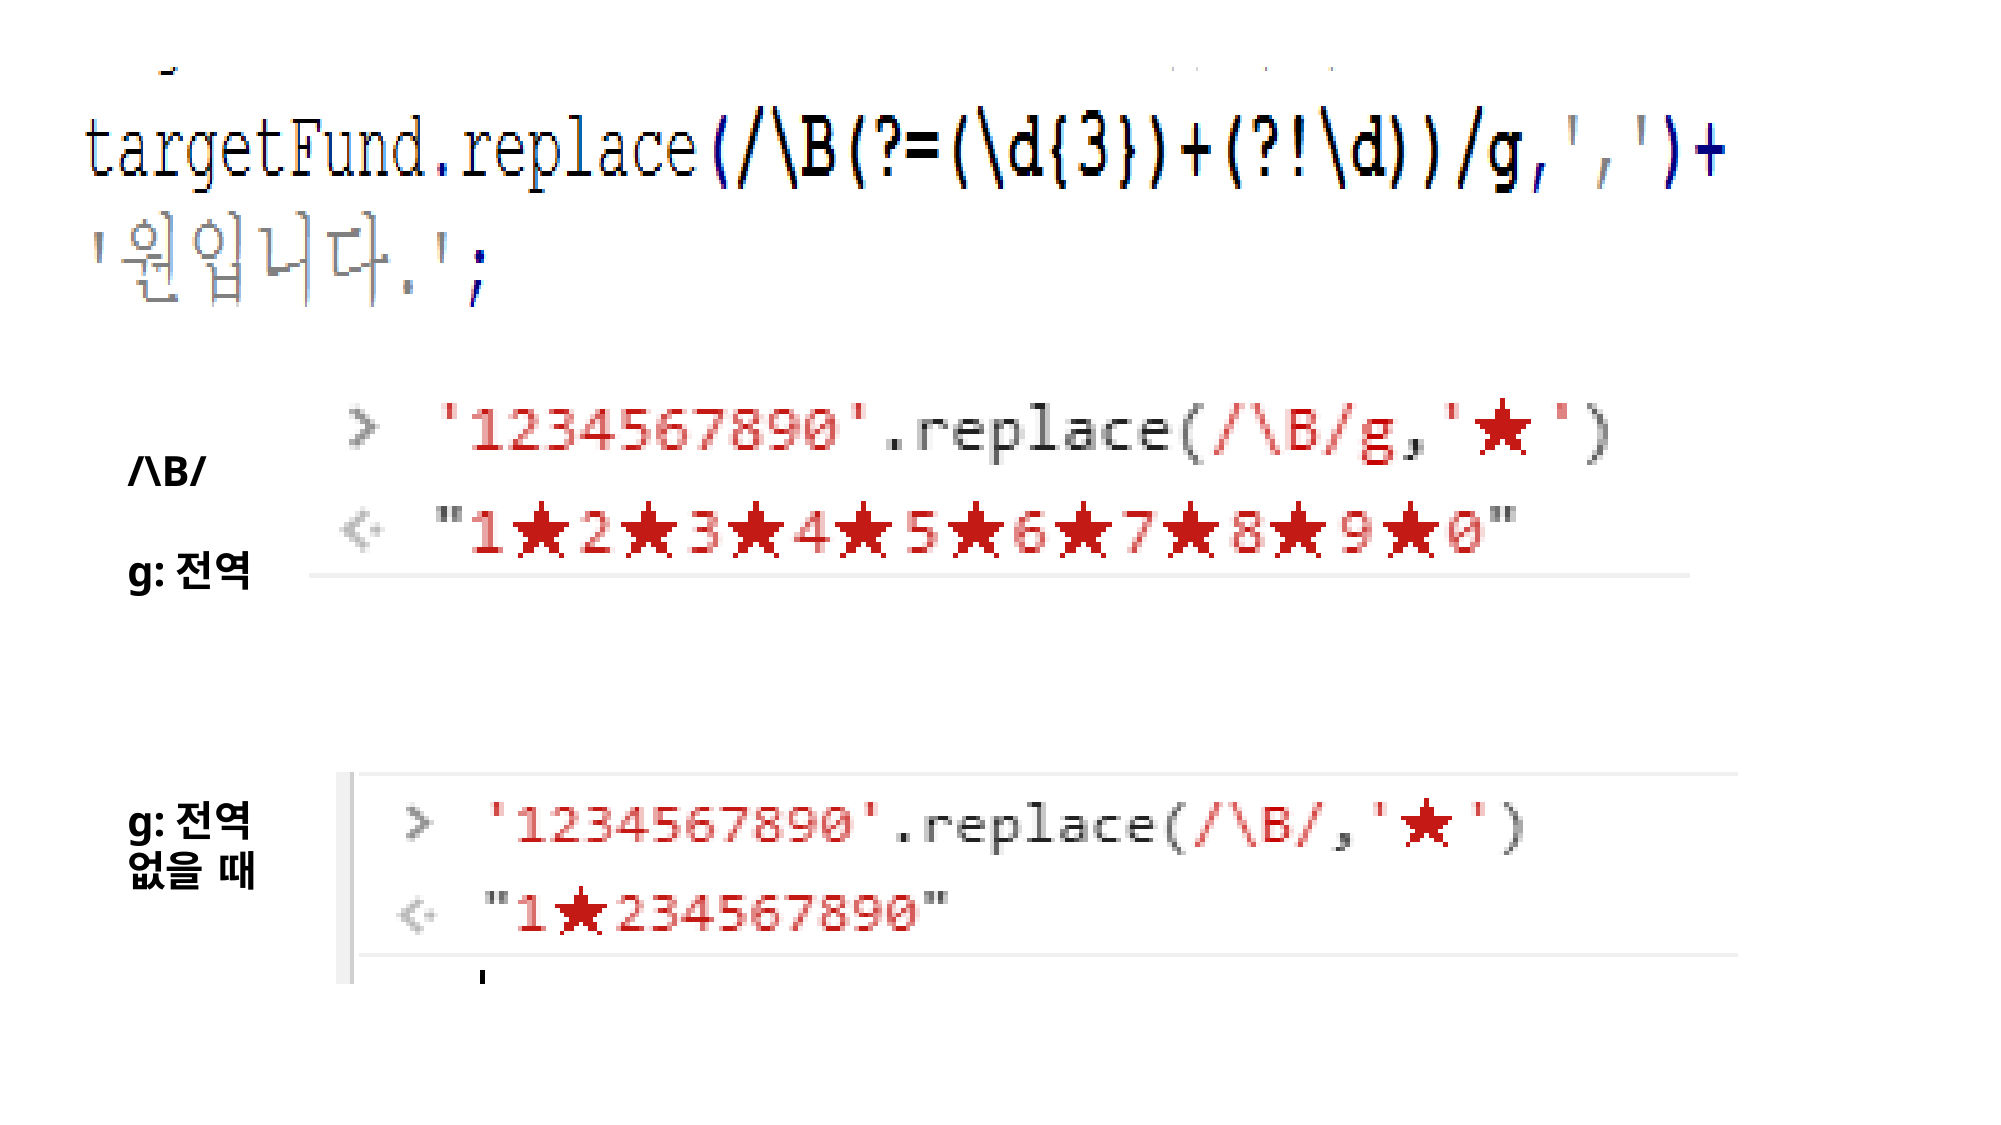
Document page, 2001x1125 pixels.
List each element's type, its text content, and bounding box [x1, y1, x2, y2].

text_box /\B/ g:전역 g:전역 없을 때 [112, 437, 337, 952]
picture [336, 772, 1738, 984]
picture [309, 373, 1690, 584]
picture [46, 67, 1806, 330]
